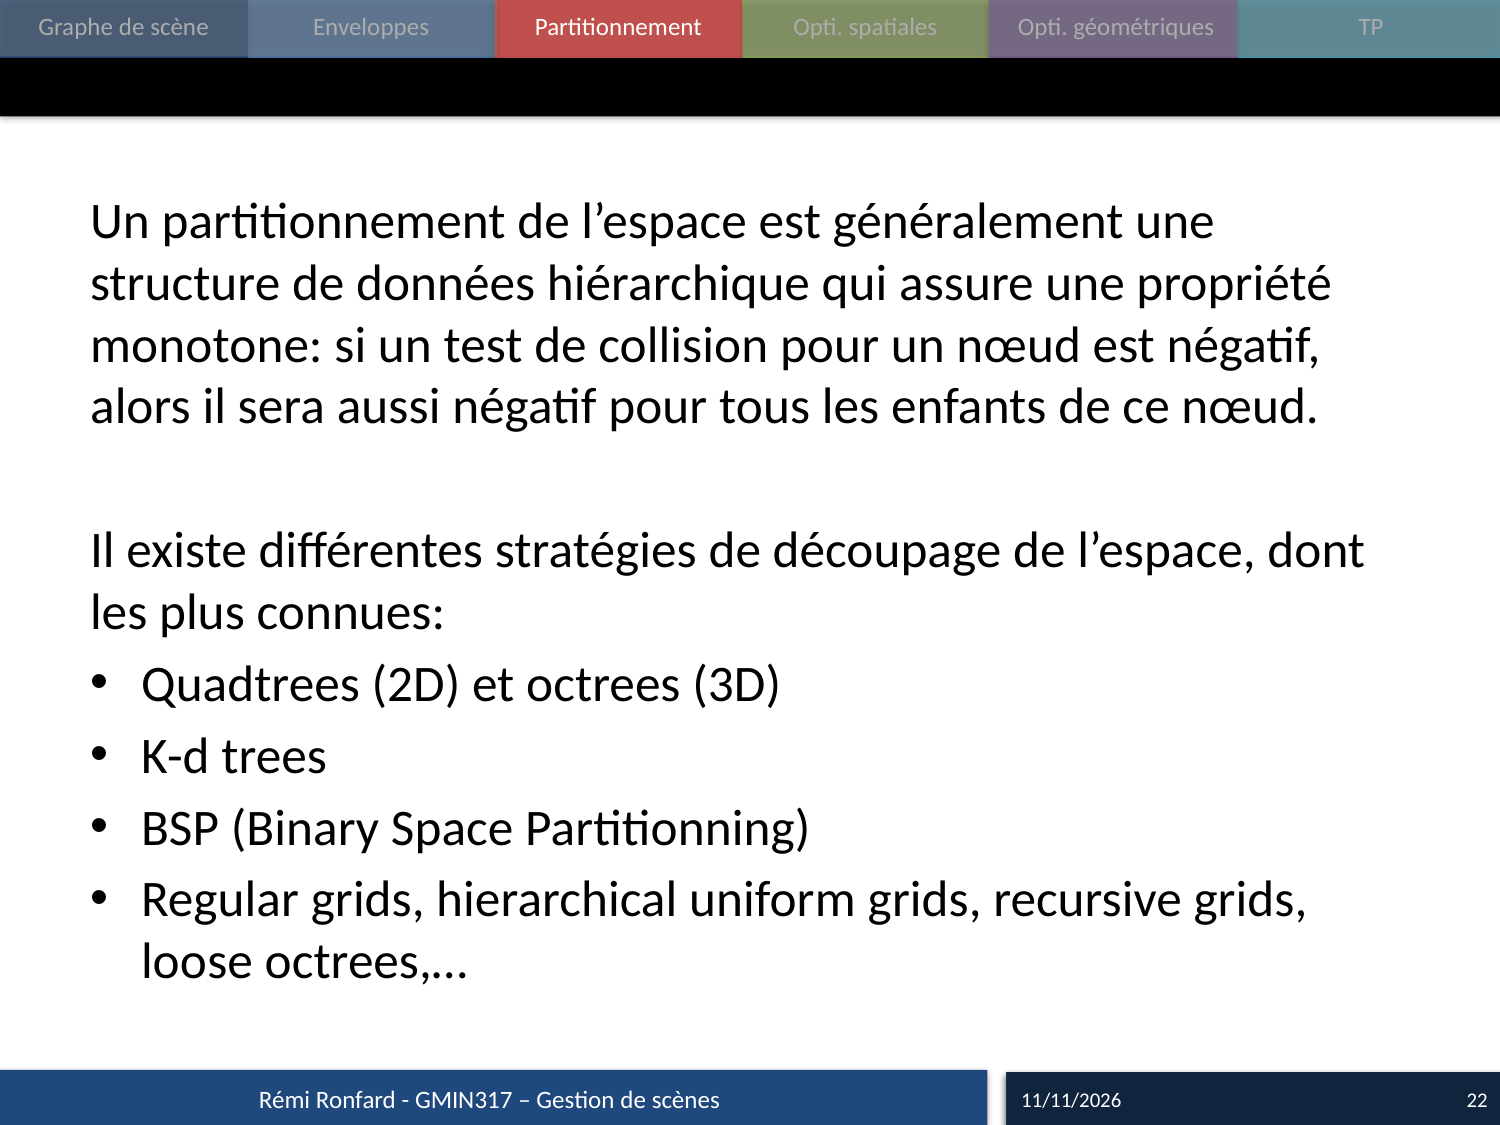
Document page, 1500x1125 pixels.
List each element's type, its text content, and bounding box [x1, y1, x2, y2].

footer Rémi Ronfard - GMIN317 – Gestion de scènes [0, 1069, 988, 1125]
slide_number 22 [1153, 1071, 1500, 1125]
list Un partitionnement de l’espace est généralement une structure de données hiérarchique qui assure une propriété monotone: si un test de collision pour un nœud est négatif, alors il sera aussi négatif pour tous les enfants de ce nœud. Il existe différentes stratégies de découpage de l’espace, dont les plus connues: Quadtrees (2D) et octrees (3D) K-d trees BSP (Binary Space Partitionning) Regular grids, hierarchical uniform grids, recursive grids, loose octrees,… [75, 179, 1425, 1005]
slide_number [1006, 1070, 1153, 1125]
